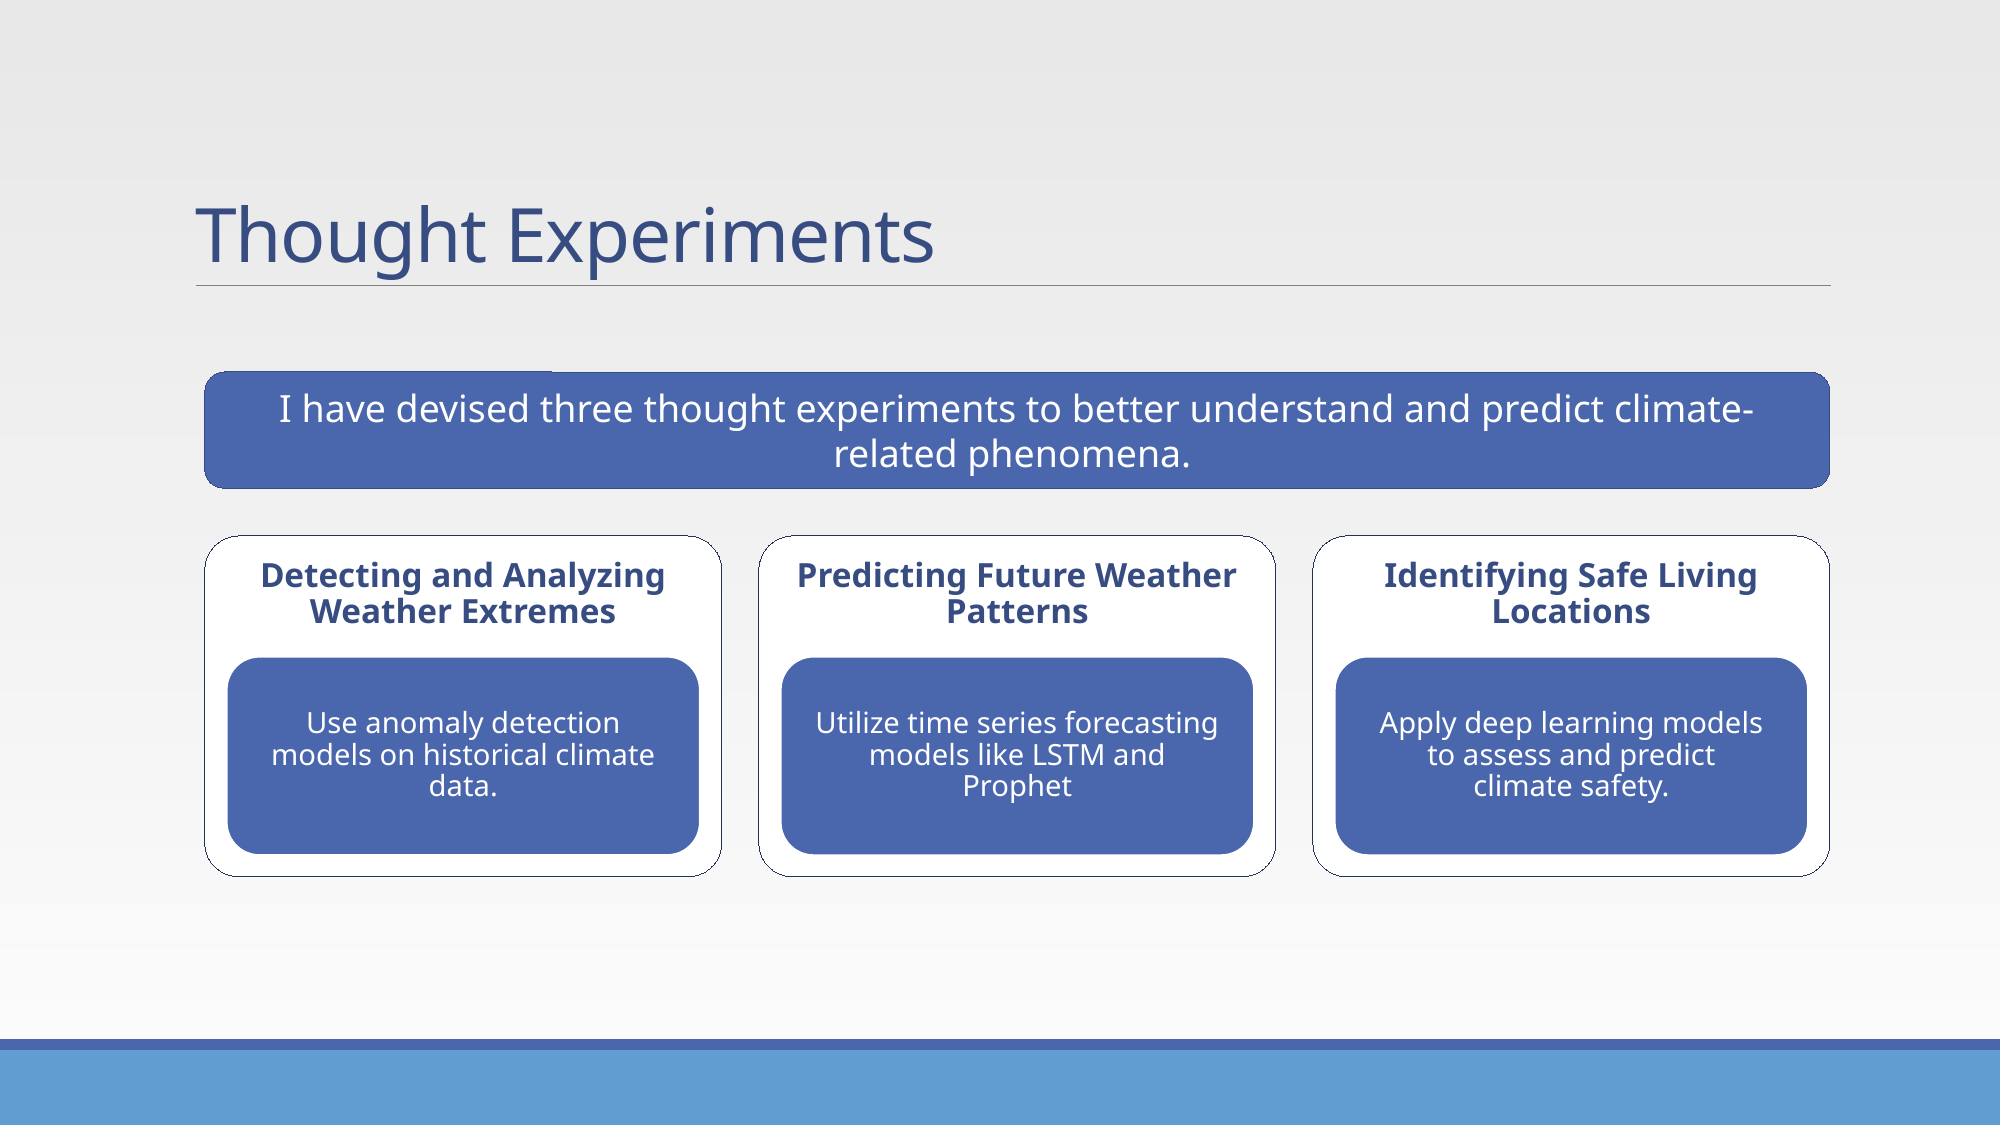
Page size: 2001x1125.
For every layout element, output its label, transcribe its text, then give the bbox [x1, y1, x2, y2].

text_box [779, 655, 1255, 857]
text_box Detecting and Analyzing Weather Extremes [204, 535, 722, 655]
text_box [225, 655, 701, 857]
text_box I have devised three thought experiments to better understand and predict climate-related phenomena. [204, 371, 1830, 489]
text_box [204, 655, 722, 877]
text_box Predicting Future Weather Patterns [758, 535, 1276, 655]
text_box [758, 655, 1276, 877]
text_box Identifying Safe Living Locations [1312, 535, 1830, 655]
title Thought Experiments [180, 47, 1830, 285]
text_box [1333, 655, 1809, 857]
text_box [1312, 655, 1830, 877]
